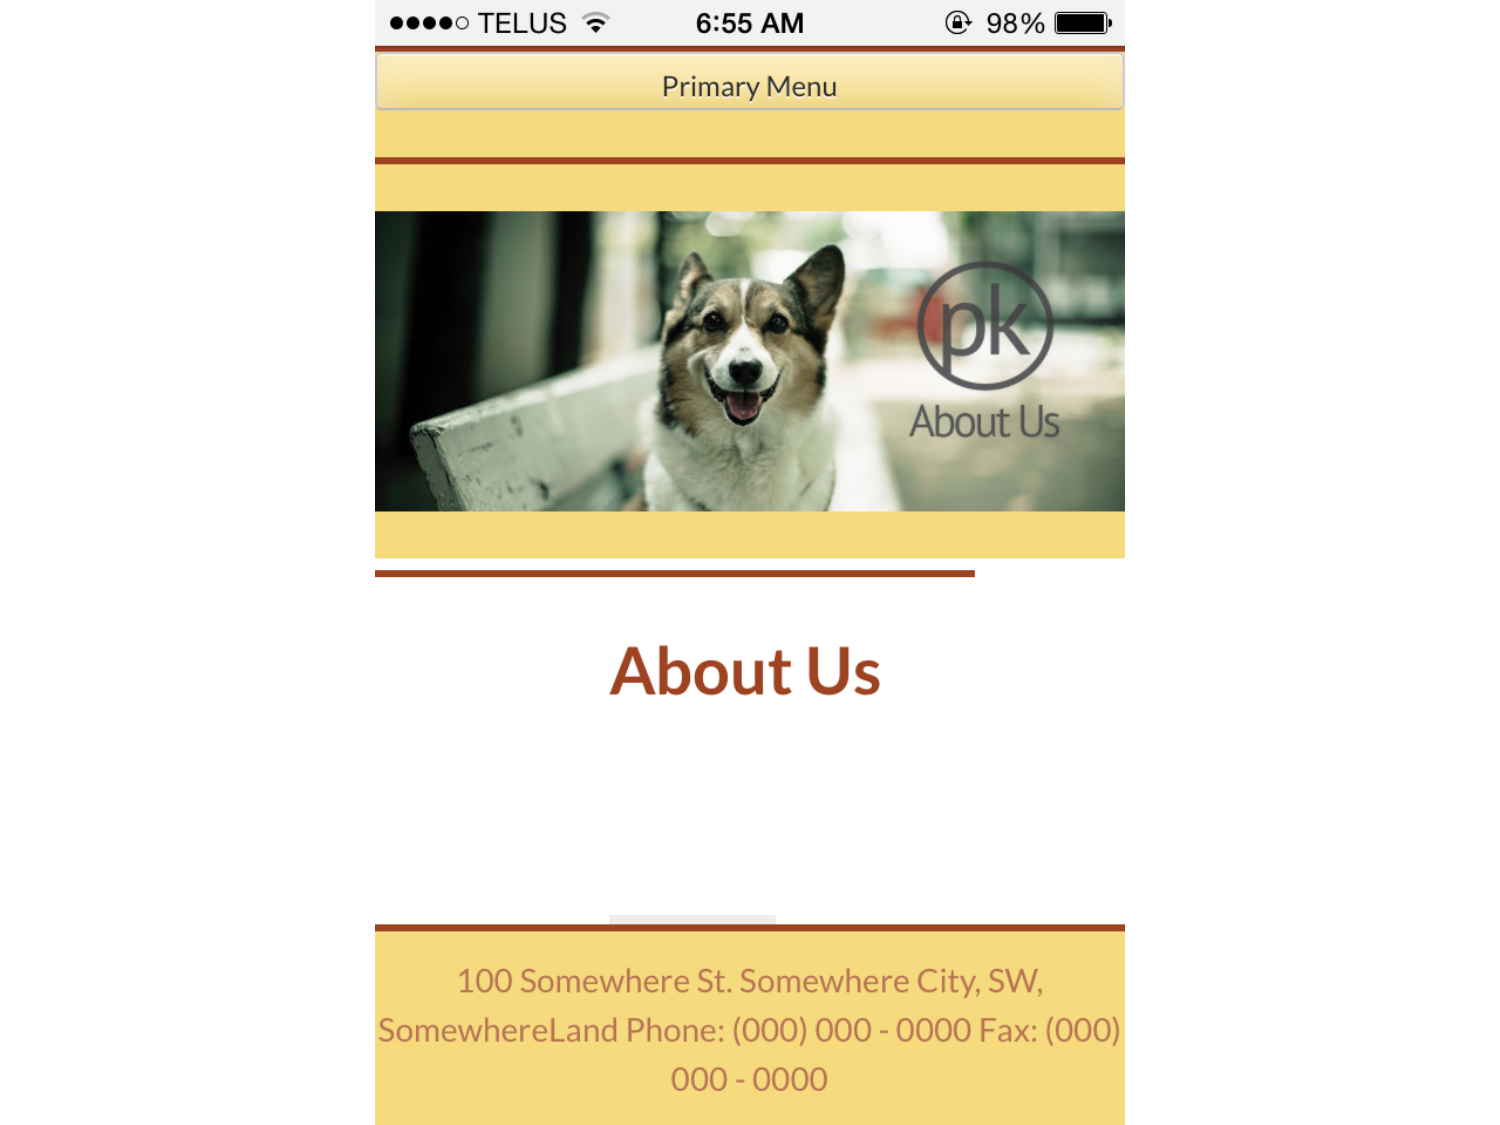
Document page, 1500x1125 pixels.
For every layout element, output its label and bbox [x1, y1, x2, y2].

picture [374, 0, 1126, 1125]
